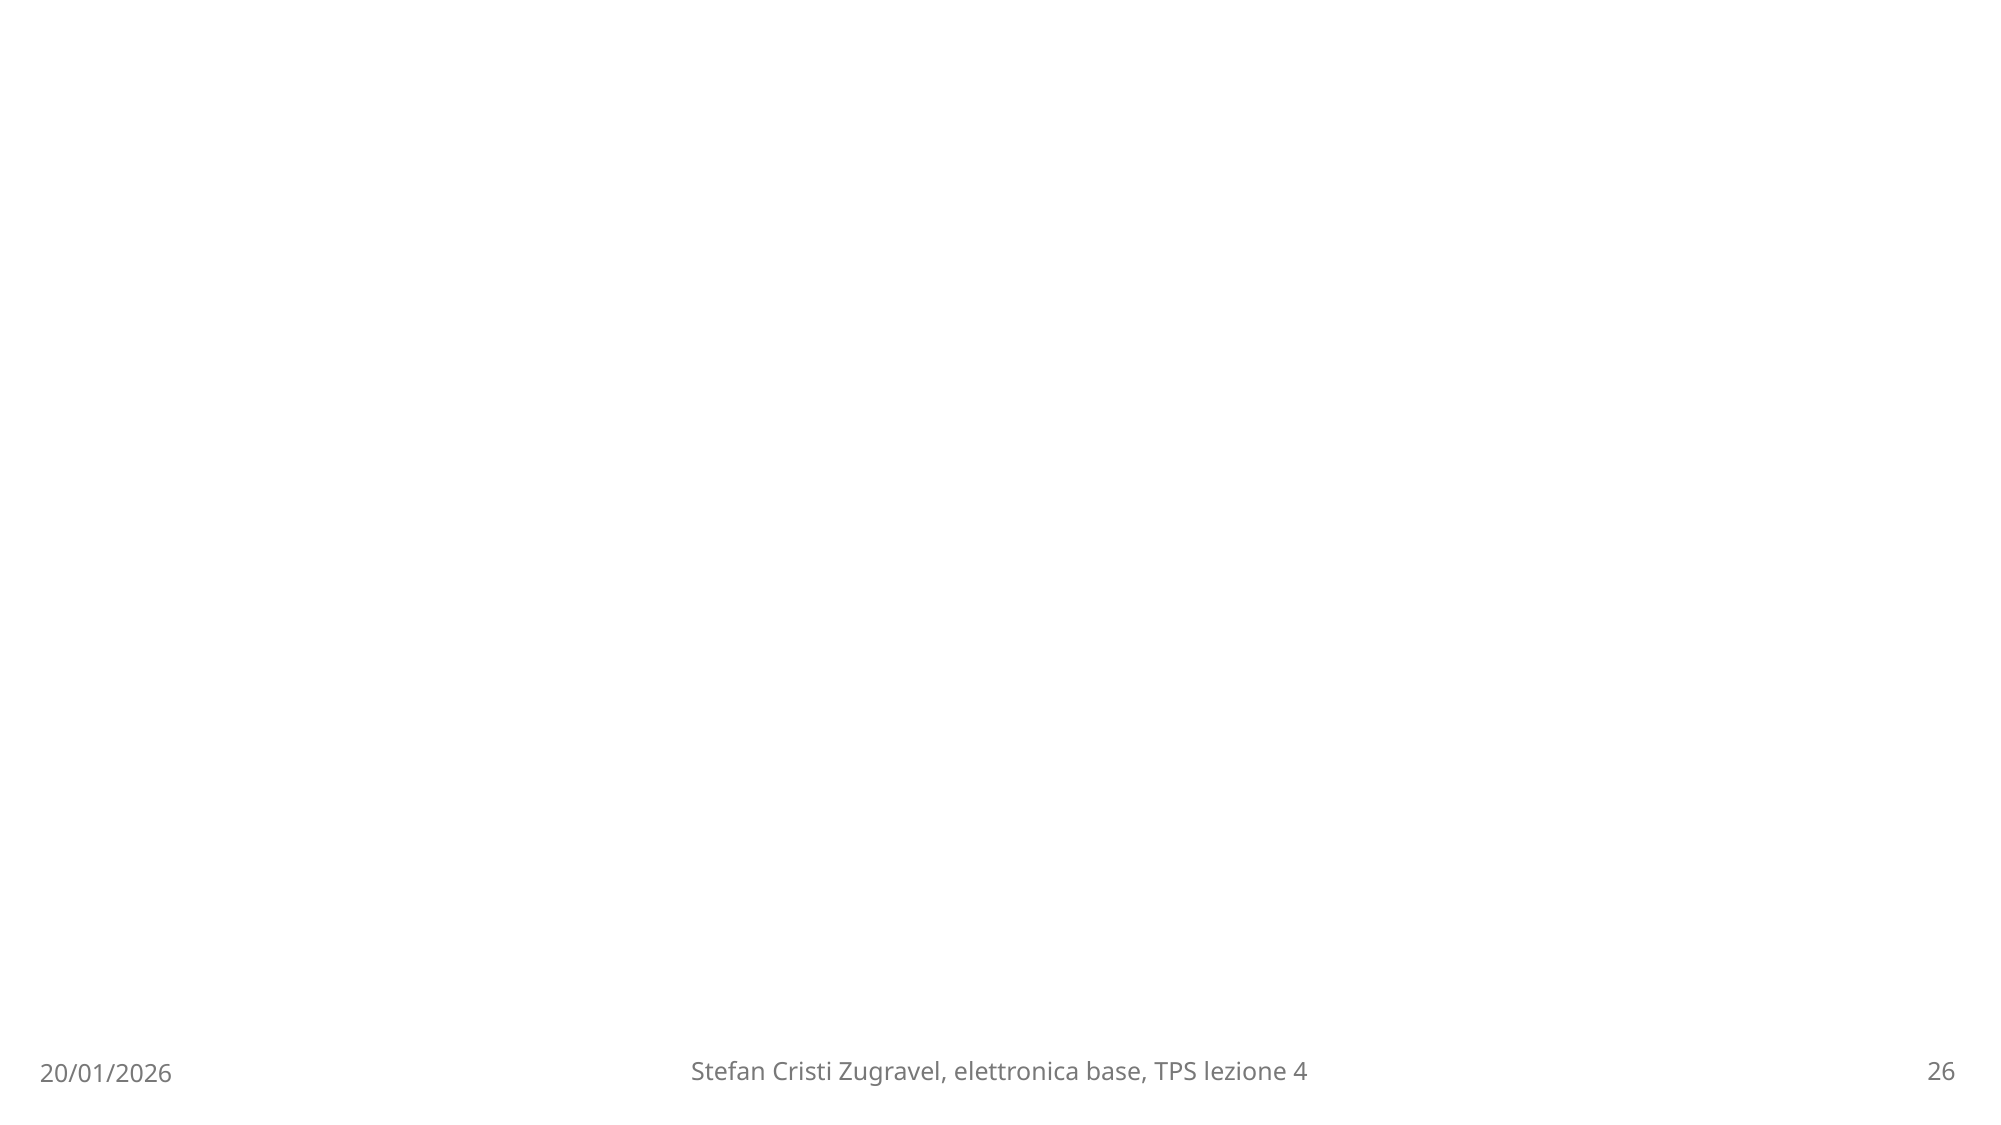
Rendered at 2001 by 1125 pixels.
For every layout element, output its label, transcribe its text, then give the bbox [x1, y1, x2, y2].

footer Stefan Cristi Zugravel, elettronica base, TPS lezione 4 [662, 1042, 1338, 1103]
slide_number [24, 1042, 475, 1103]
slide_number 26 [1520, 1042, 1971, 1103]
